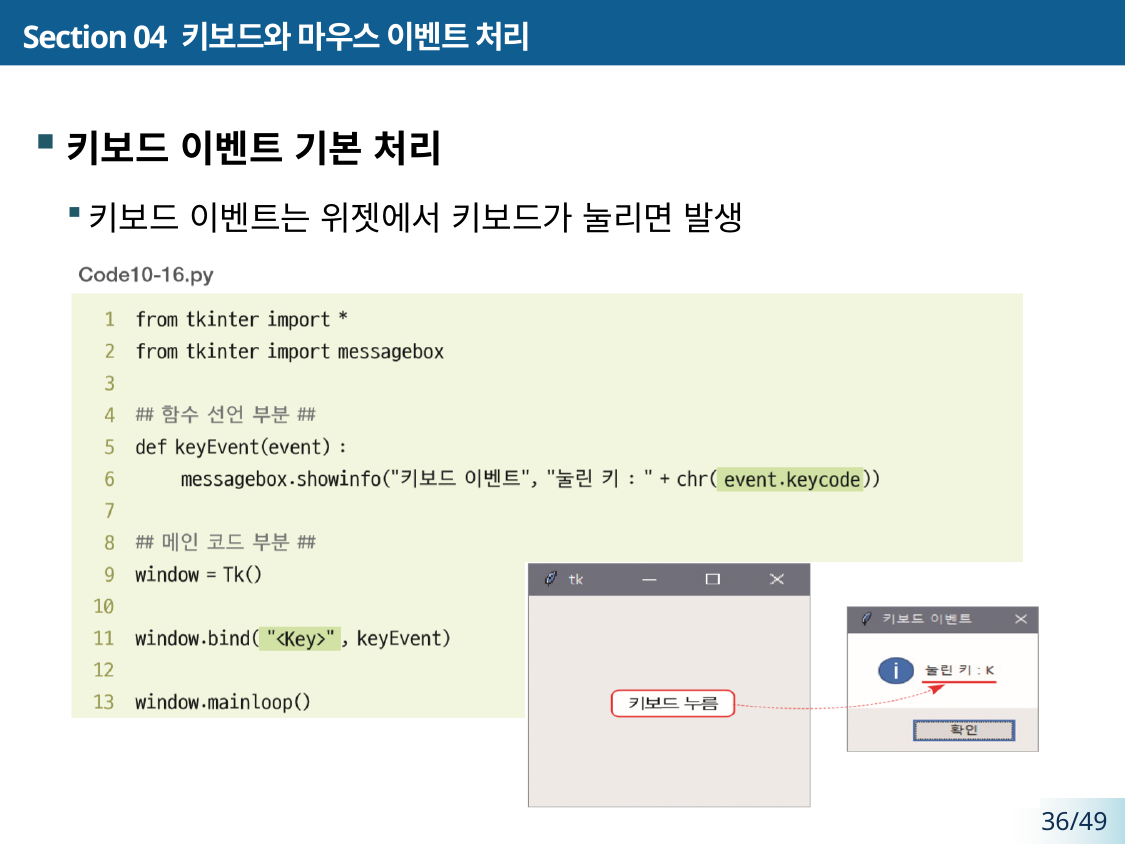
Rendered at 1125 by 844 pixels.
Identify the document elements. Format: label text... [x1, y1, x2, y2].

list 키보드 이벤트 기본 처리 키보드 이벤트는 위젯에서 키보드가 눌리면 발생 [7, 95, 1111, 793]
picture [69, 259, 1040, 808]
title Section 04 키보드와 마우스 이벤트 처리 [7, 6, 966, 65]
